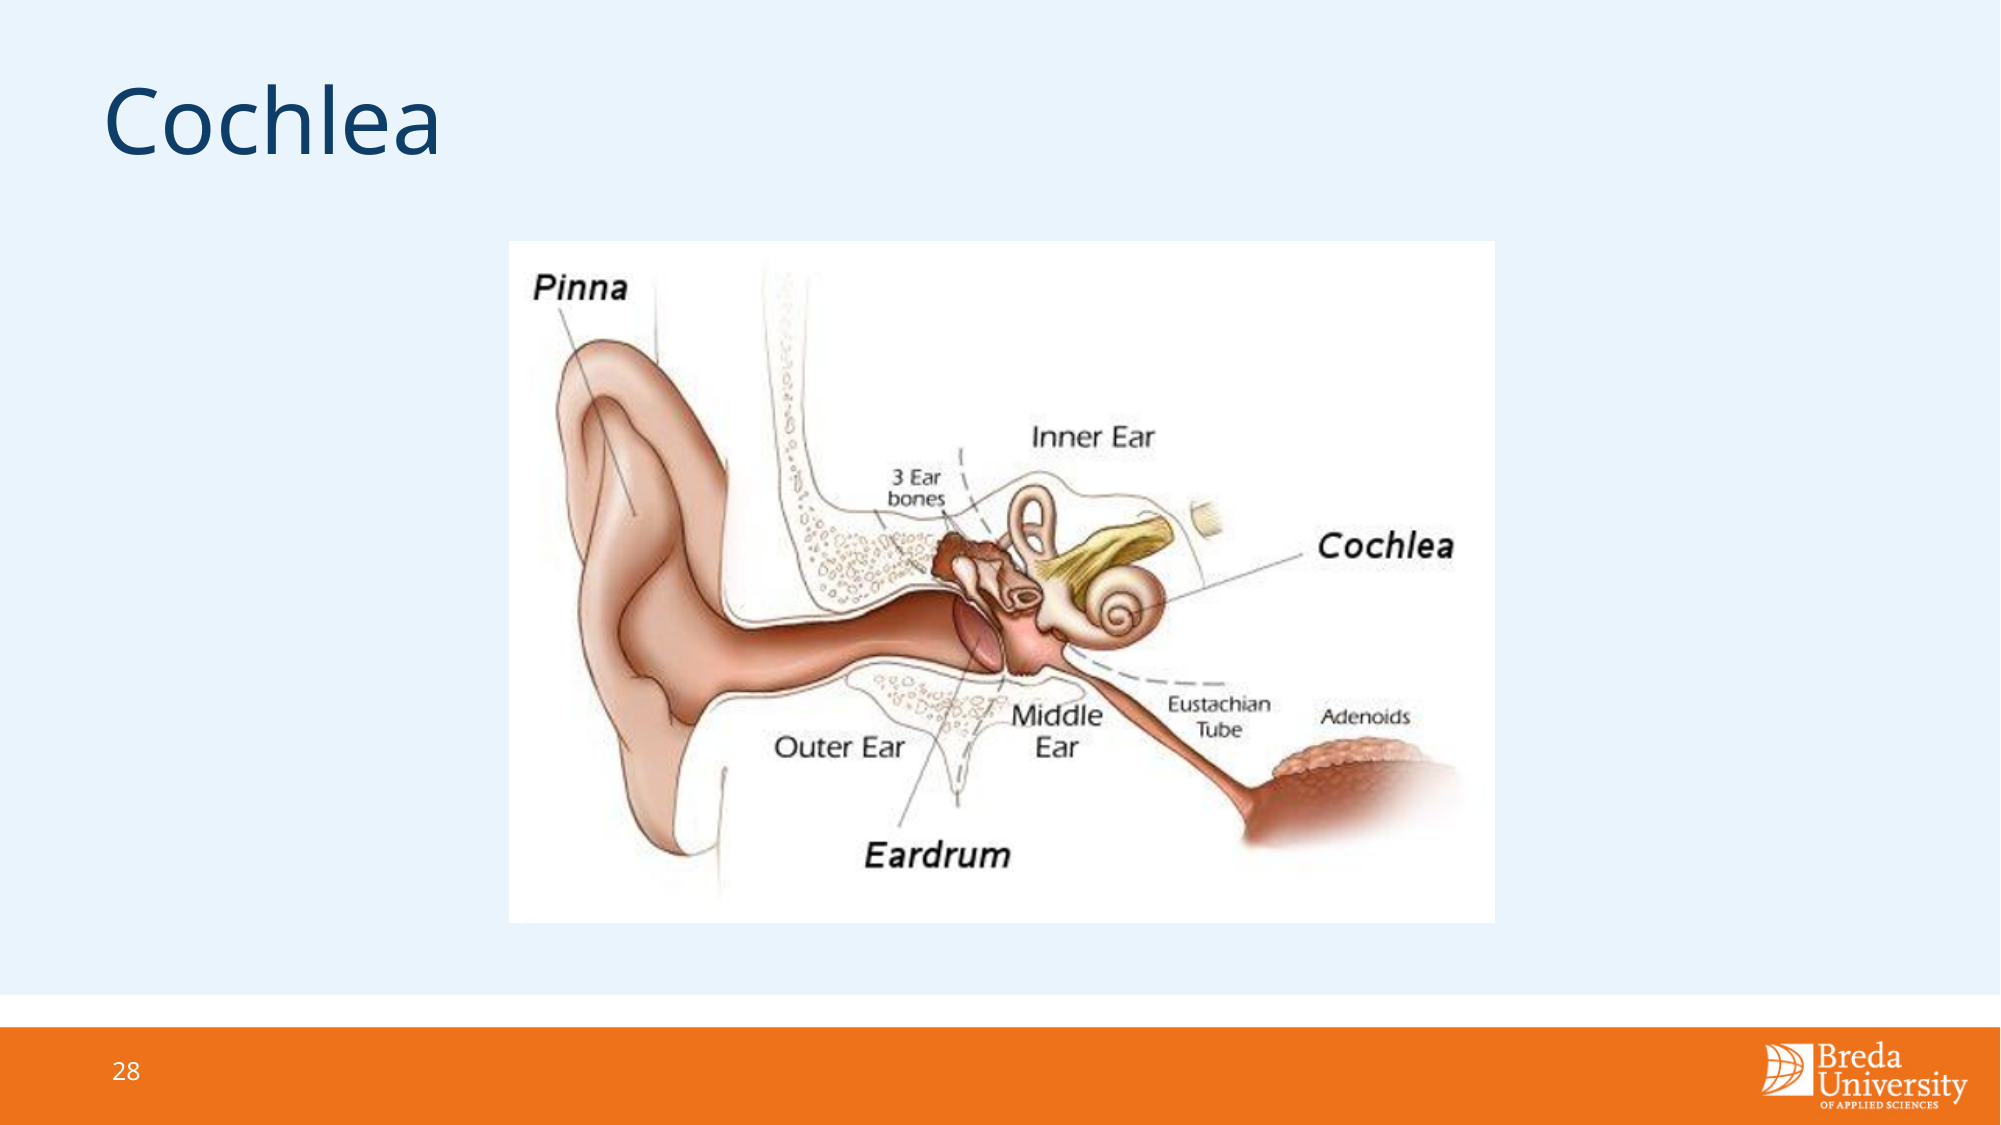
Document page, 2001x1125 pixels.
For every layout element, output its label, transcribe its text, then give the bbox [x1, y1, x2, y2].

title Cochlea [88, 67, 1917, 210]
picture [0, 0, 2001, 1125]
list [509, 241, 1495, 923]
slide_number 28 [97, 1042, 198, 1103]
